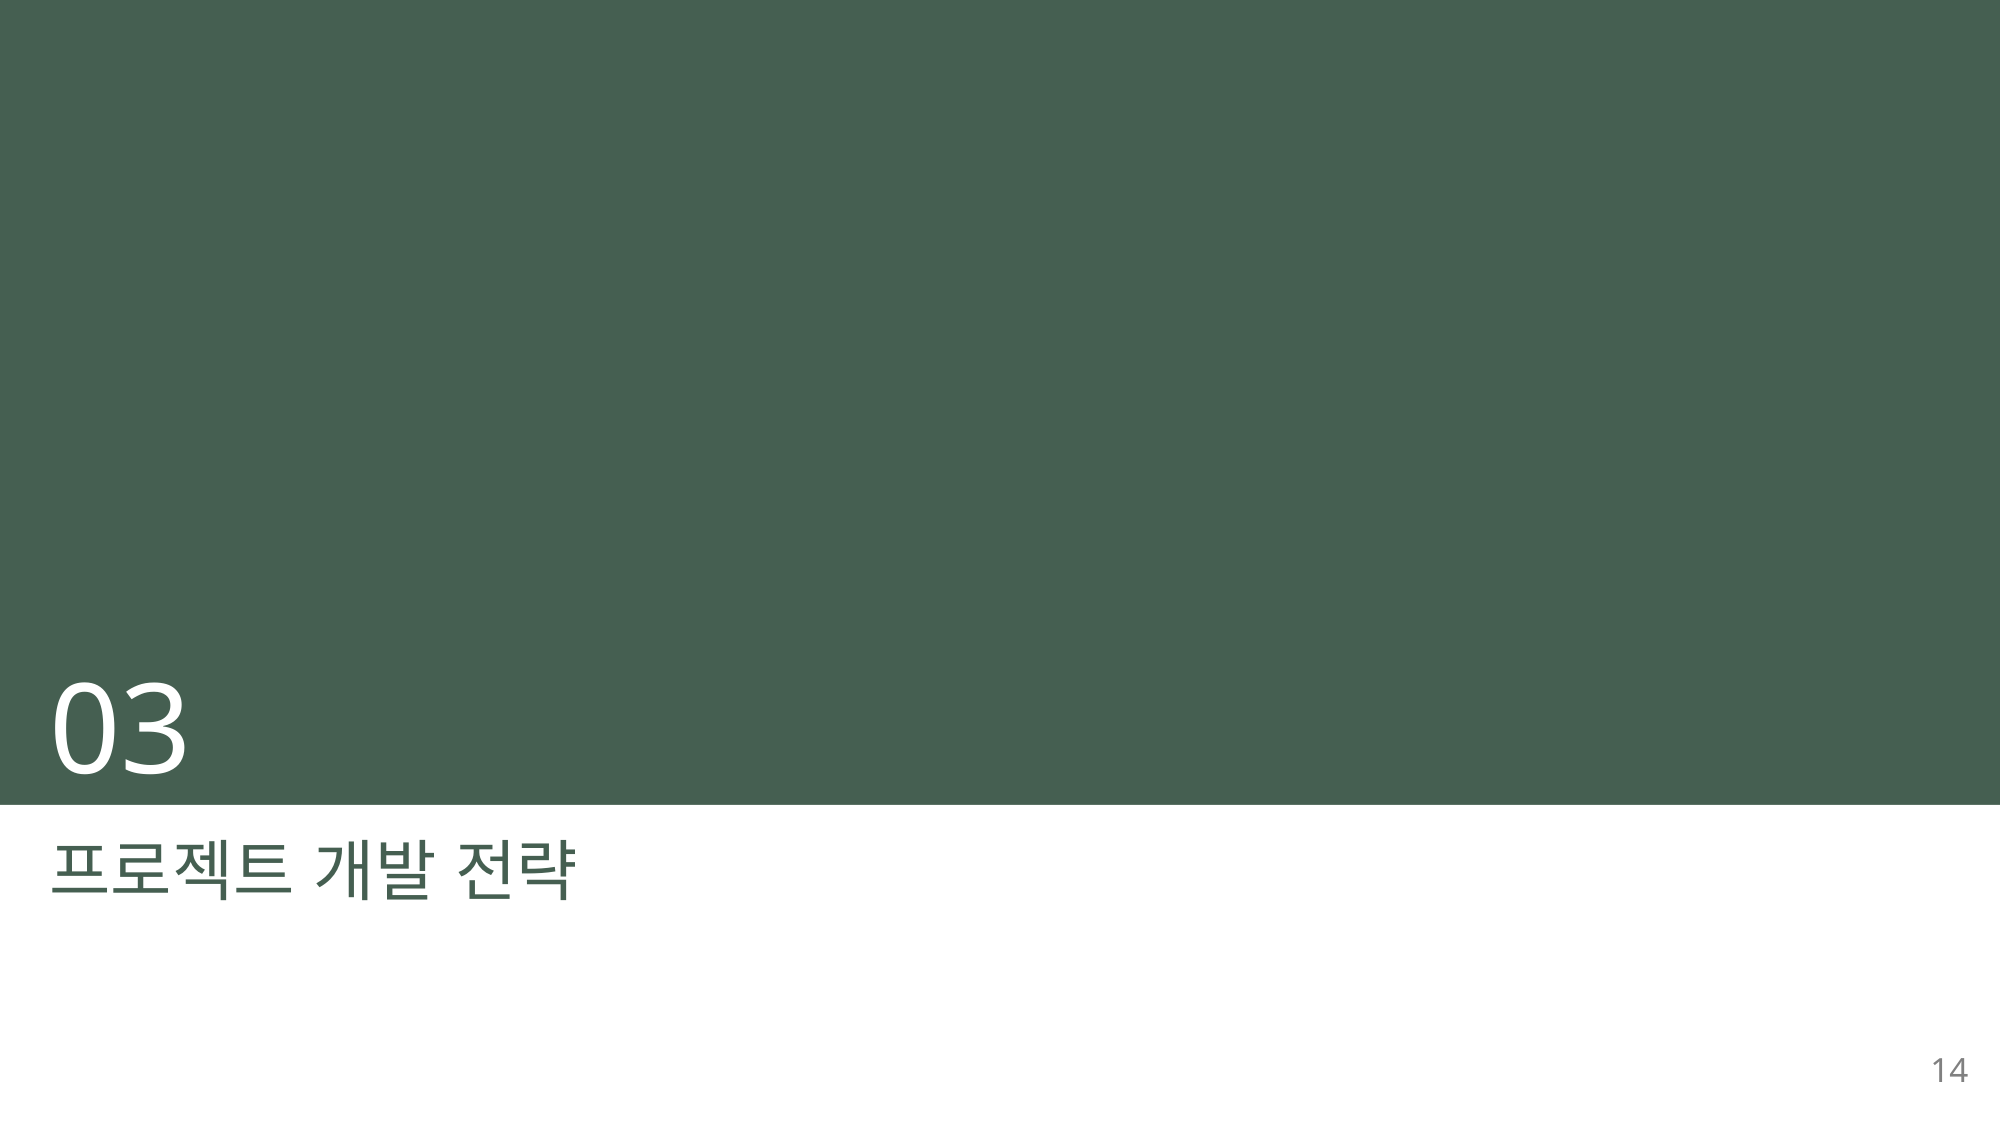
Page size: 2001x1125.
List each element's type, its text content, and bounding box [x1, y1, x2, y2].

text_box 프로젝트 개발 전략 [34, 821, 1369, 917]
text_box 14 [1915, 1041, 2000, 1097]
text_box 03 [34, 641, 332, 806]
text_box [0, 804, 2000, 1125]
